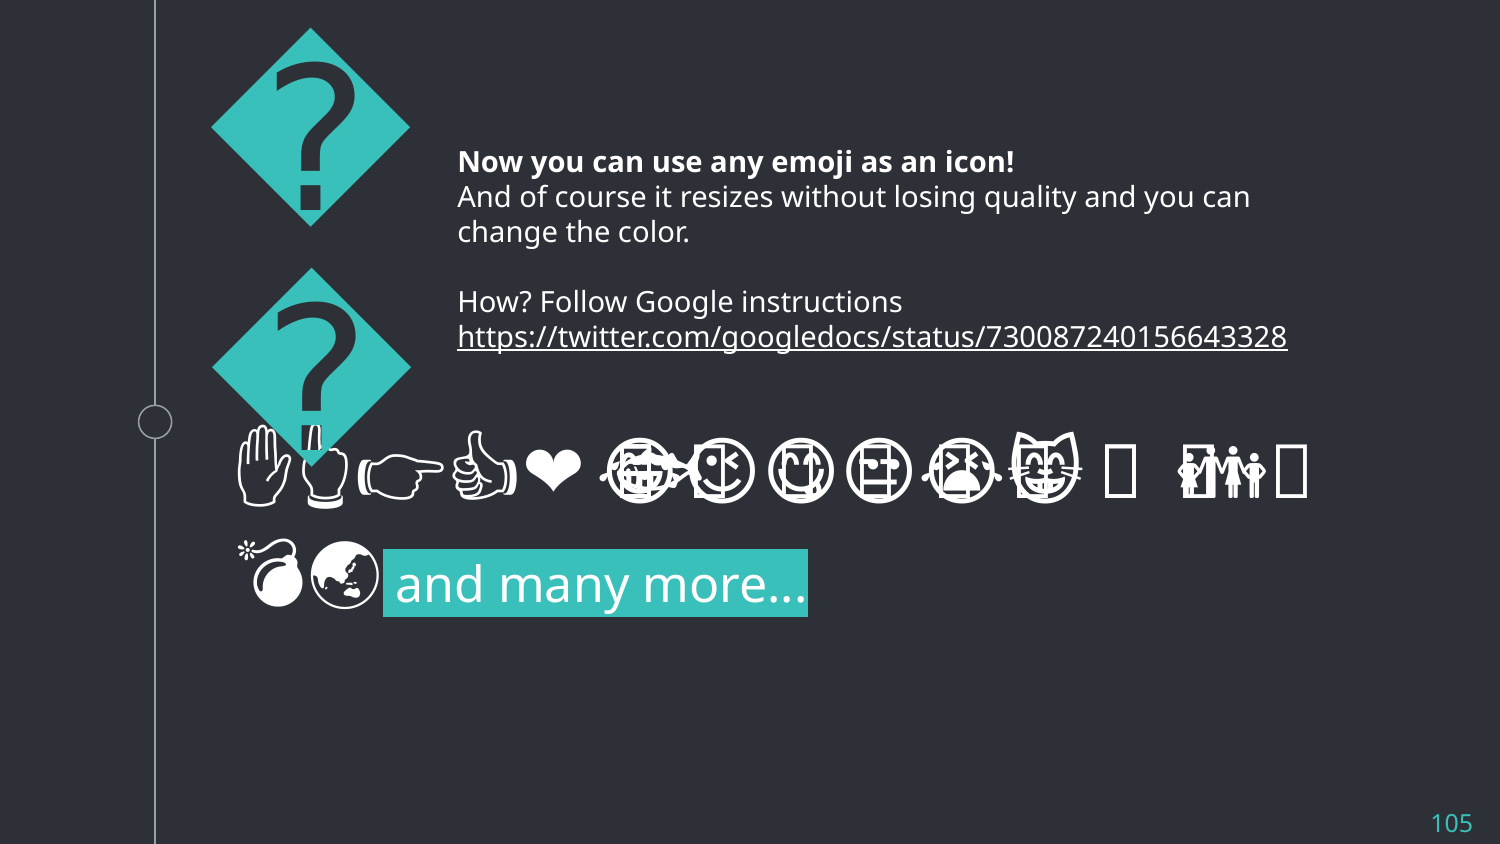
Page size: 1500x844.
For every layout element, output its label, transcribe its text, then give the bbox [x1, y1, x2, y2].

text_box ✋👆👉👍👤👦👧👨👩👪💃🏃💑❤😂😉😋😒😭👶😸🐟🍒🍔💣📌📖🔨🎃🎈🎨🏈🏰🌏🔌🔑 and many more... [219, 395, 1422, 712]
slide_number 105 [1398, 792, 1489, 844]
text_box 😉 [193, 170, 431, 331]
text_box Now you can use any emoji as an icon! And of course it resizes without losing quality and you can change the color. How? Follow Google instructions https://twitter.com/googledocs/status/730087240156643328 [442, 128, 1366, 298]
